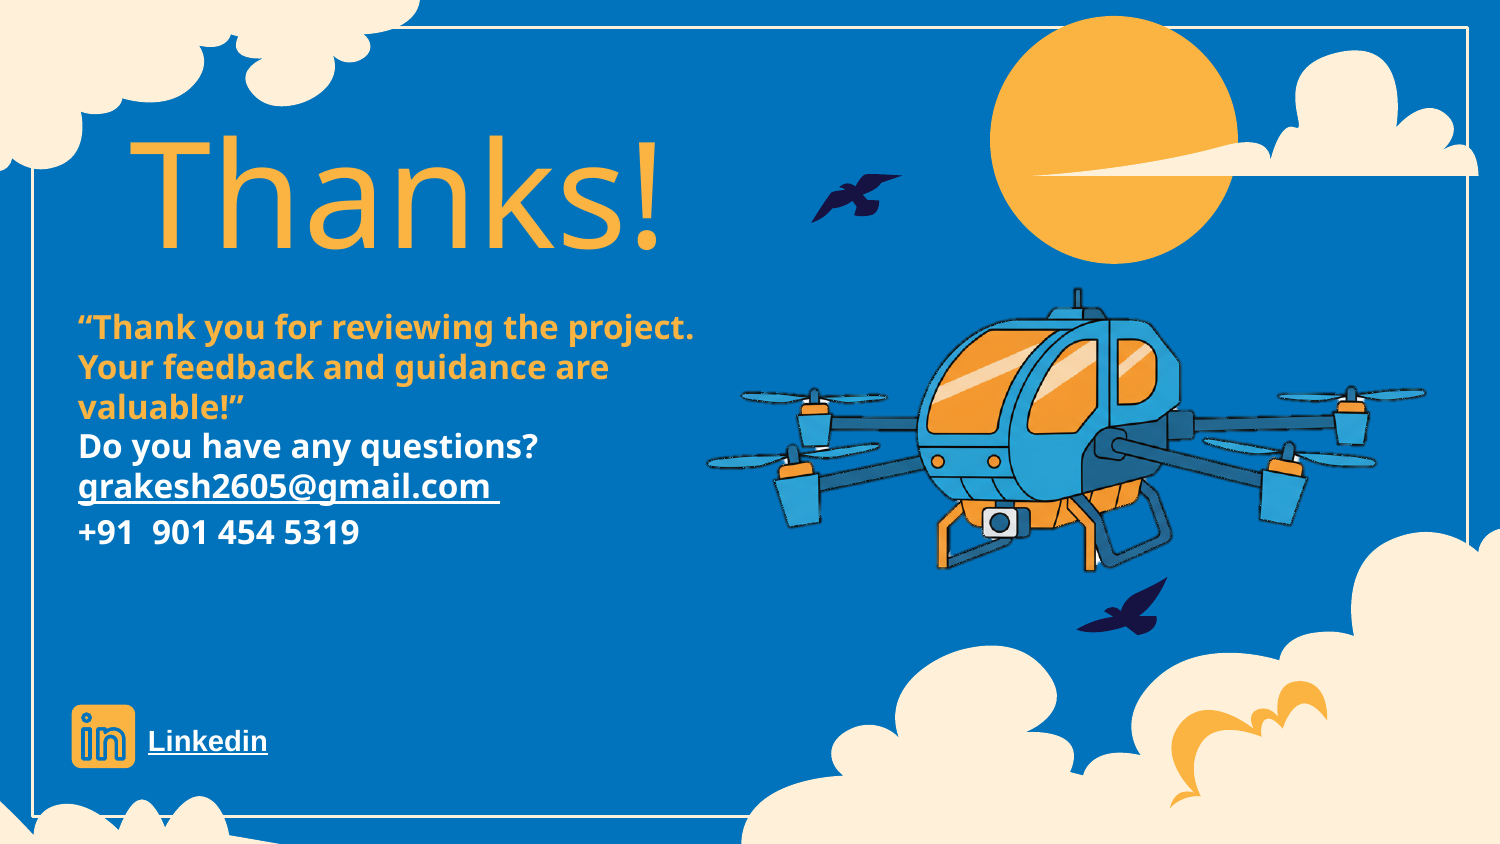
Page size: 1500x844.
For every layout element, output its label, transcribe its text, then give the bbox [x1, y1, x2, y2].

text_box Linkedin [140, 714, 835, 765]
subtitle “Thank you for reviewing the project. Your feedback and guidance are valuable!” Do you have any questions? grakesh2605@gmail.com +91 901 454 5319 [62, 348, 559, 548]
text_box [71, 704, 136, 769]
picture [103, 150, 1500, 718]
title Thanks! [114, 107, 783, 272]
